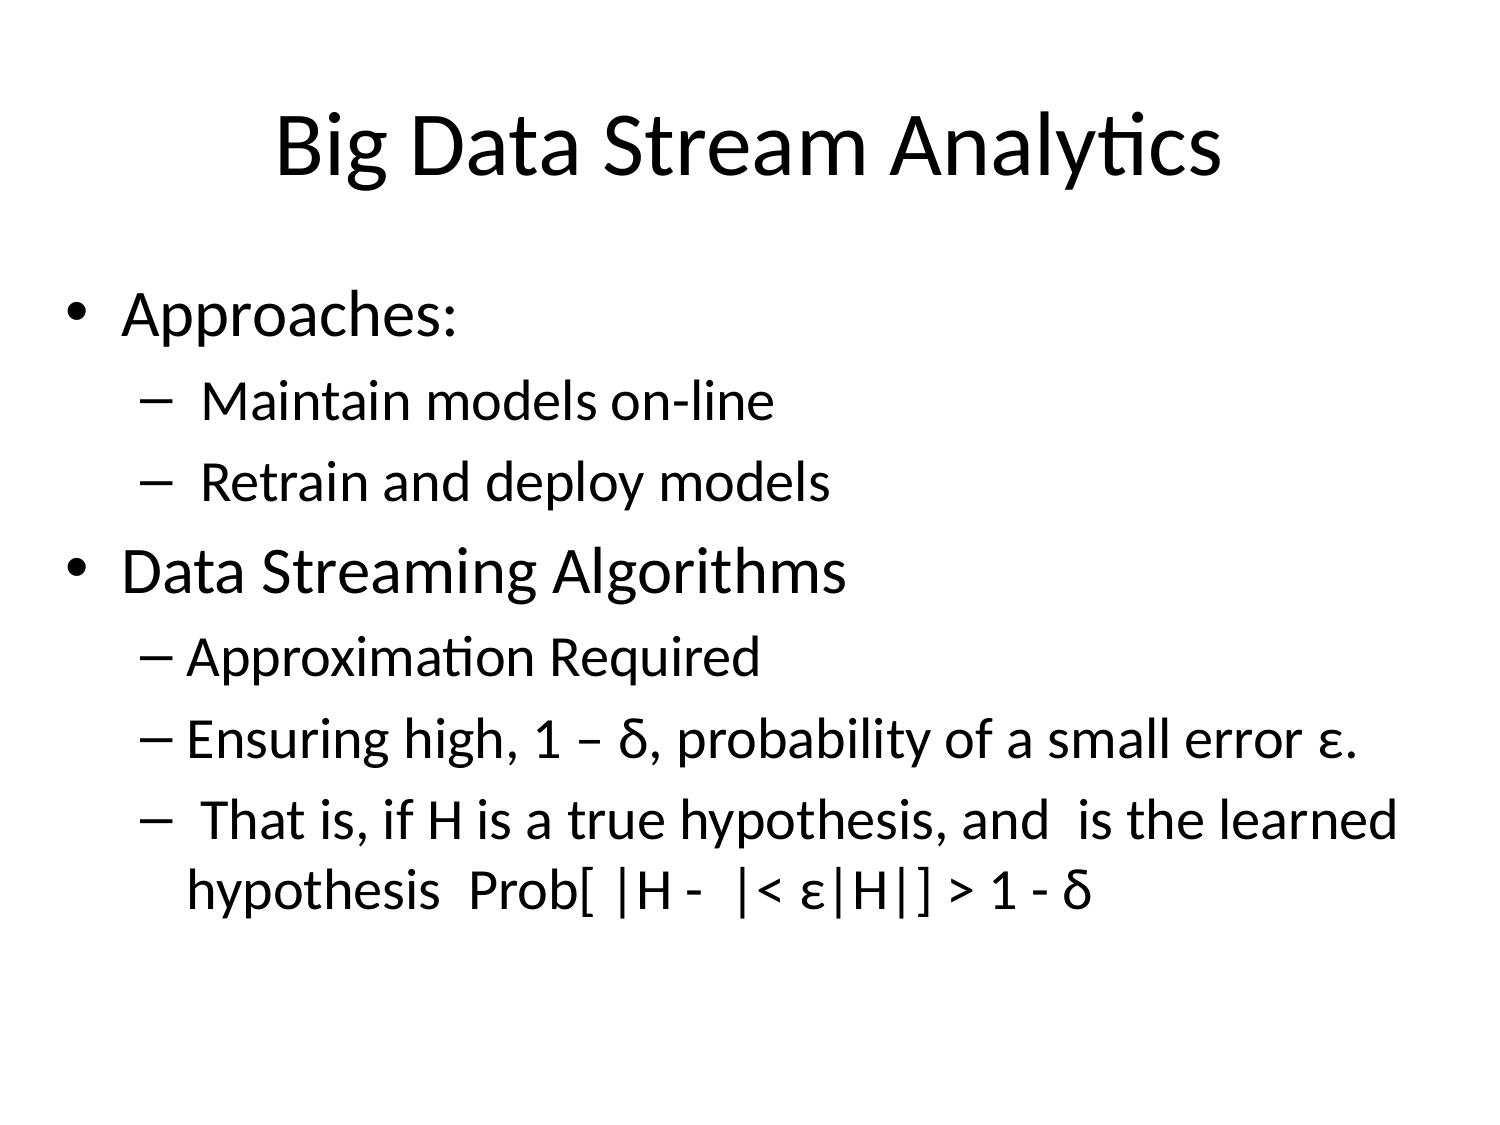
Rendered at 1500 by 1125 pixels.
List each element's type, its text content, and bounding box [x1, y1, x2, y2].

title Big Data Stream Analytics [75, 45, 1425, 233]
